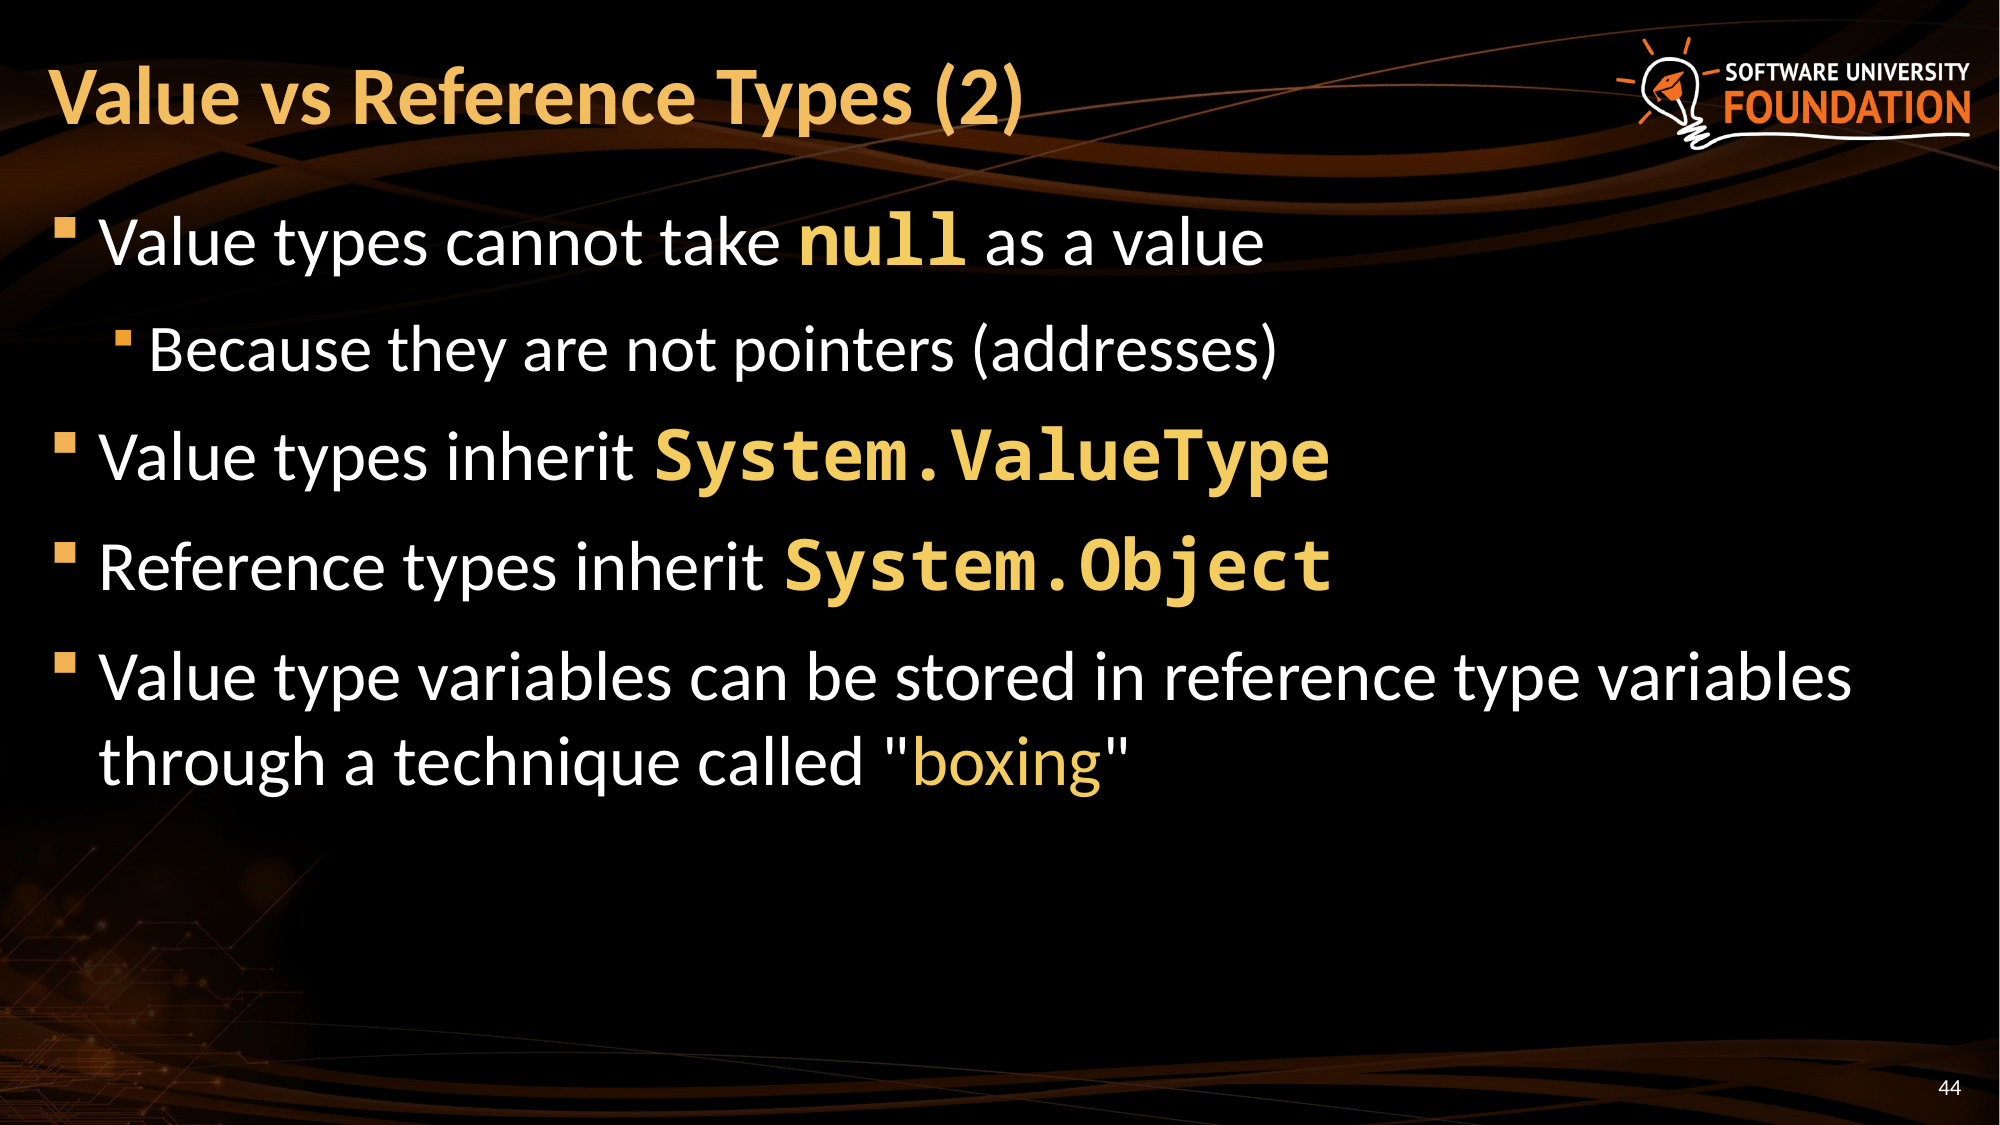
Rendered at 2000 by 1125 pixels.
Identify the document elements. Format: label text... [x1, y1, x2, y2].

list Value types cannot take null as a value Because they are not pointers (addresses) Value types inherit System.ValueType Reference types inherit System.Object Value type variables can be stored in reference type variables through a technique called "boxing" [31, 188, 1968, 1103]
picture [0, 0, 2000, 1125]
title Value vs Reference Types (2) [30, 6, 1602, 189]
